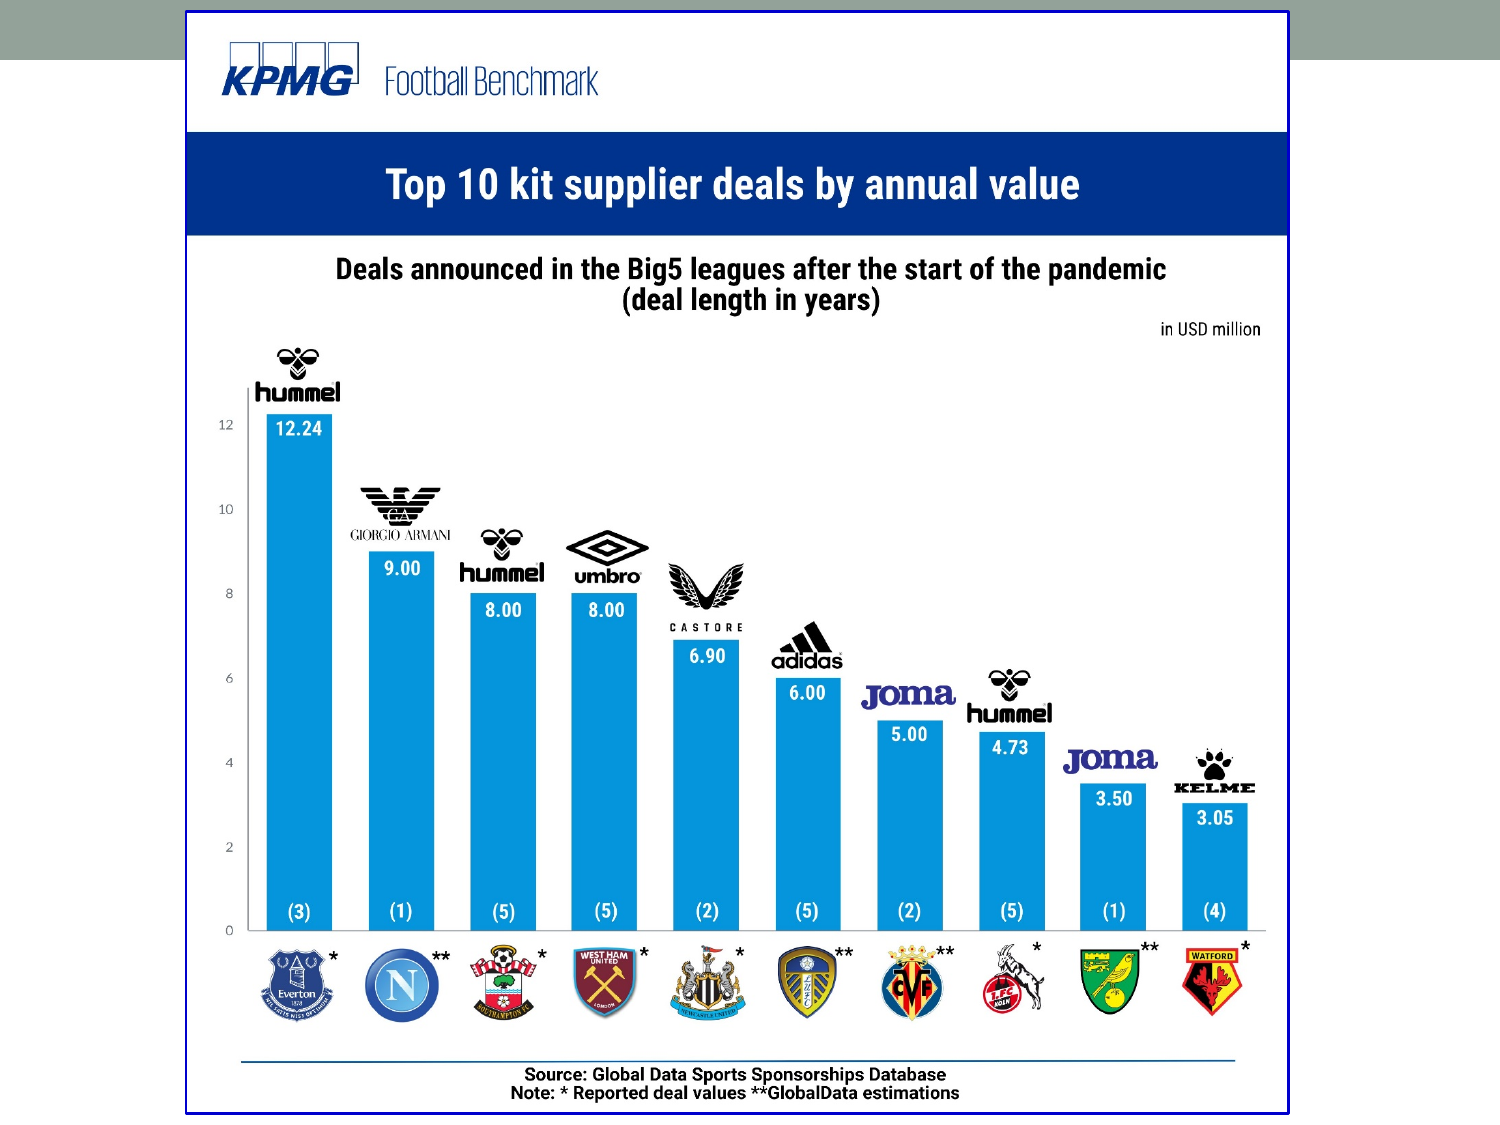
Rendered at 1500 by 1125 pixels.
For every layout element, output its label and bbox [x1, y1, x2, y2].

picture [187, 12, 1288, 1113]
